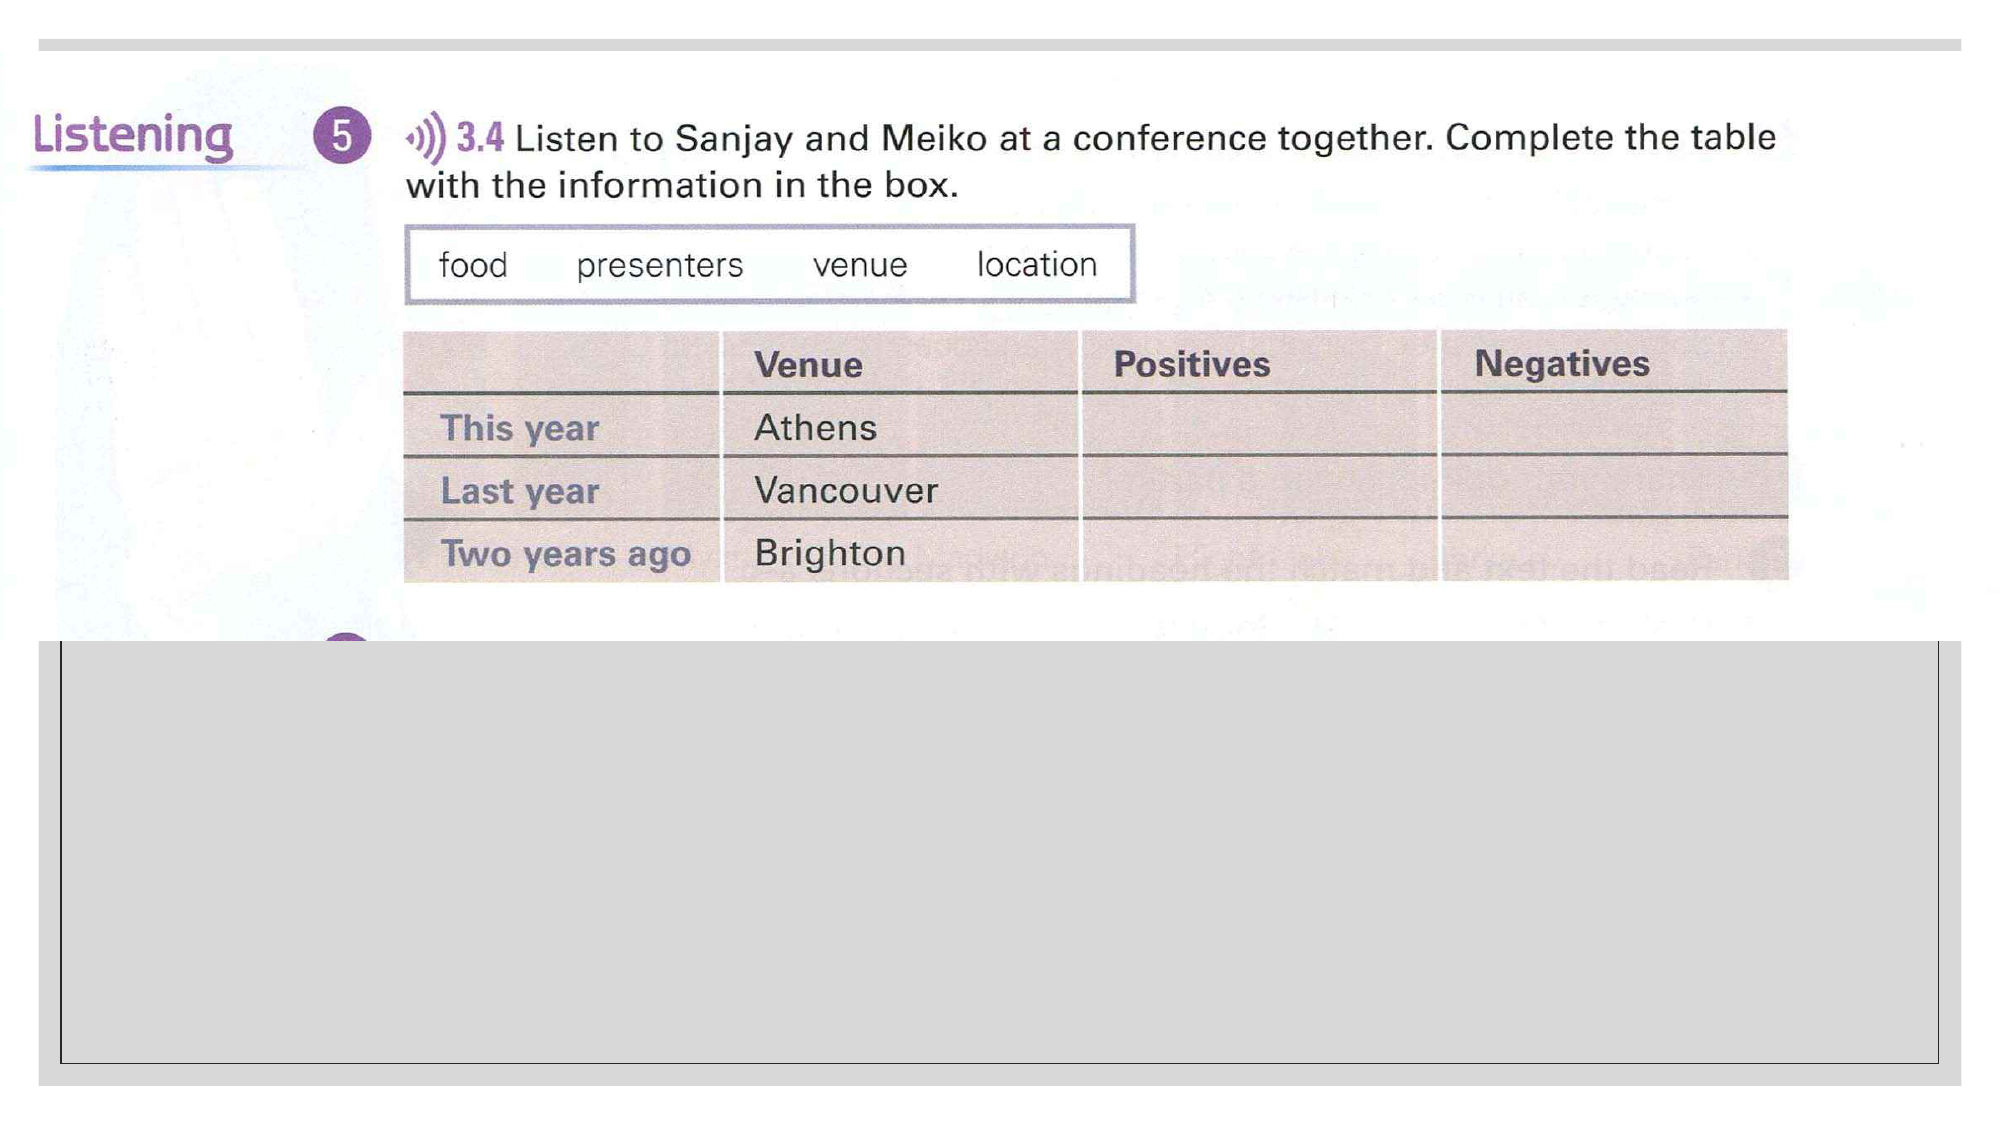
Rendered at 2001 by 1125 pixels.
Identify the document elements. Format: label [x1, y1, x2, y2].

picture [0, 51, 2000, 641]
